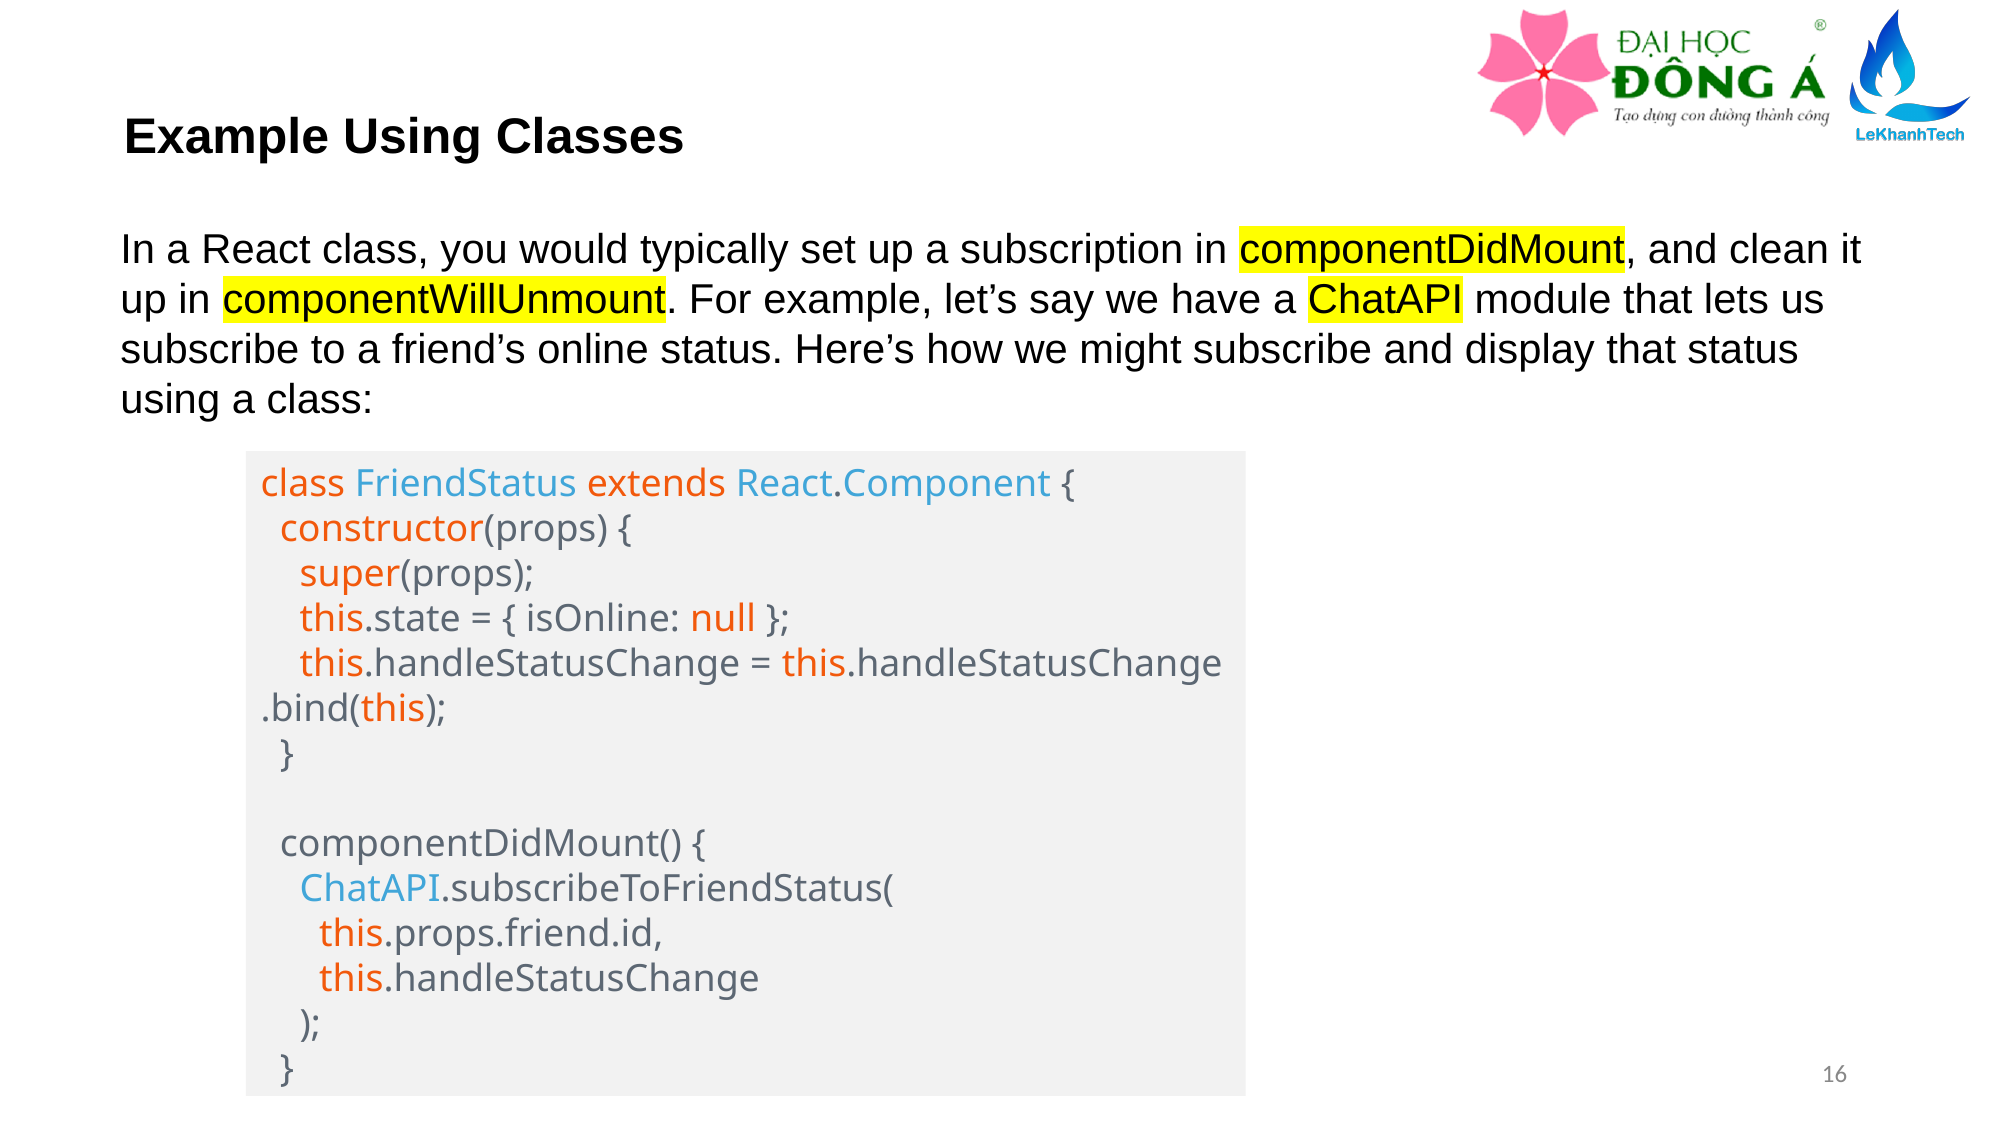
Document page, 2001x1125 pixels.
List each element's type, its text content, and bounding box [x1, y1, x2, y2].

picture [1465, 5, 1980, 144]
slide_number 16 [1412, 1042, 1863, 1103]
text_box In a React class, you would typically set up a subscription in componentDidMount, and clean it up in componentWillUnmount. For example, let’s say we have a ChatAPI module that lets us subscribe to a friend’s online status. Here’s how we might subscribe and display that status using a class: [105, 214, 1884, 430]
text_box class FriendStatus extends React.Component { constructor(props) { super(props); this.state = { isOnline: null }; this.handleStatusChange = this.handleStatusChange.bind(this); } componentDidMount() { ChatAPI.subscribeToFriendStatus( this.props.friend.id, this.handleStatusChange ); } [245, 451, 1246, 1096]
text_box Example Using Classes [108, 96, 700, 172]
